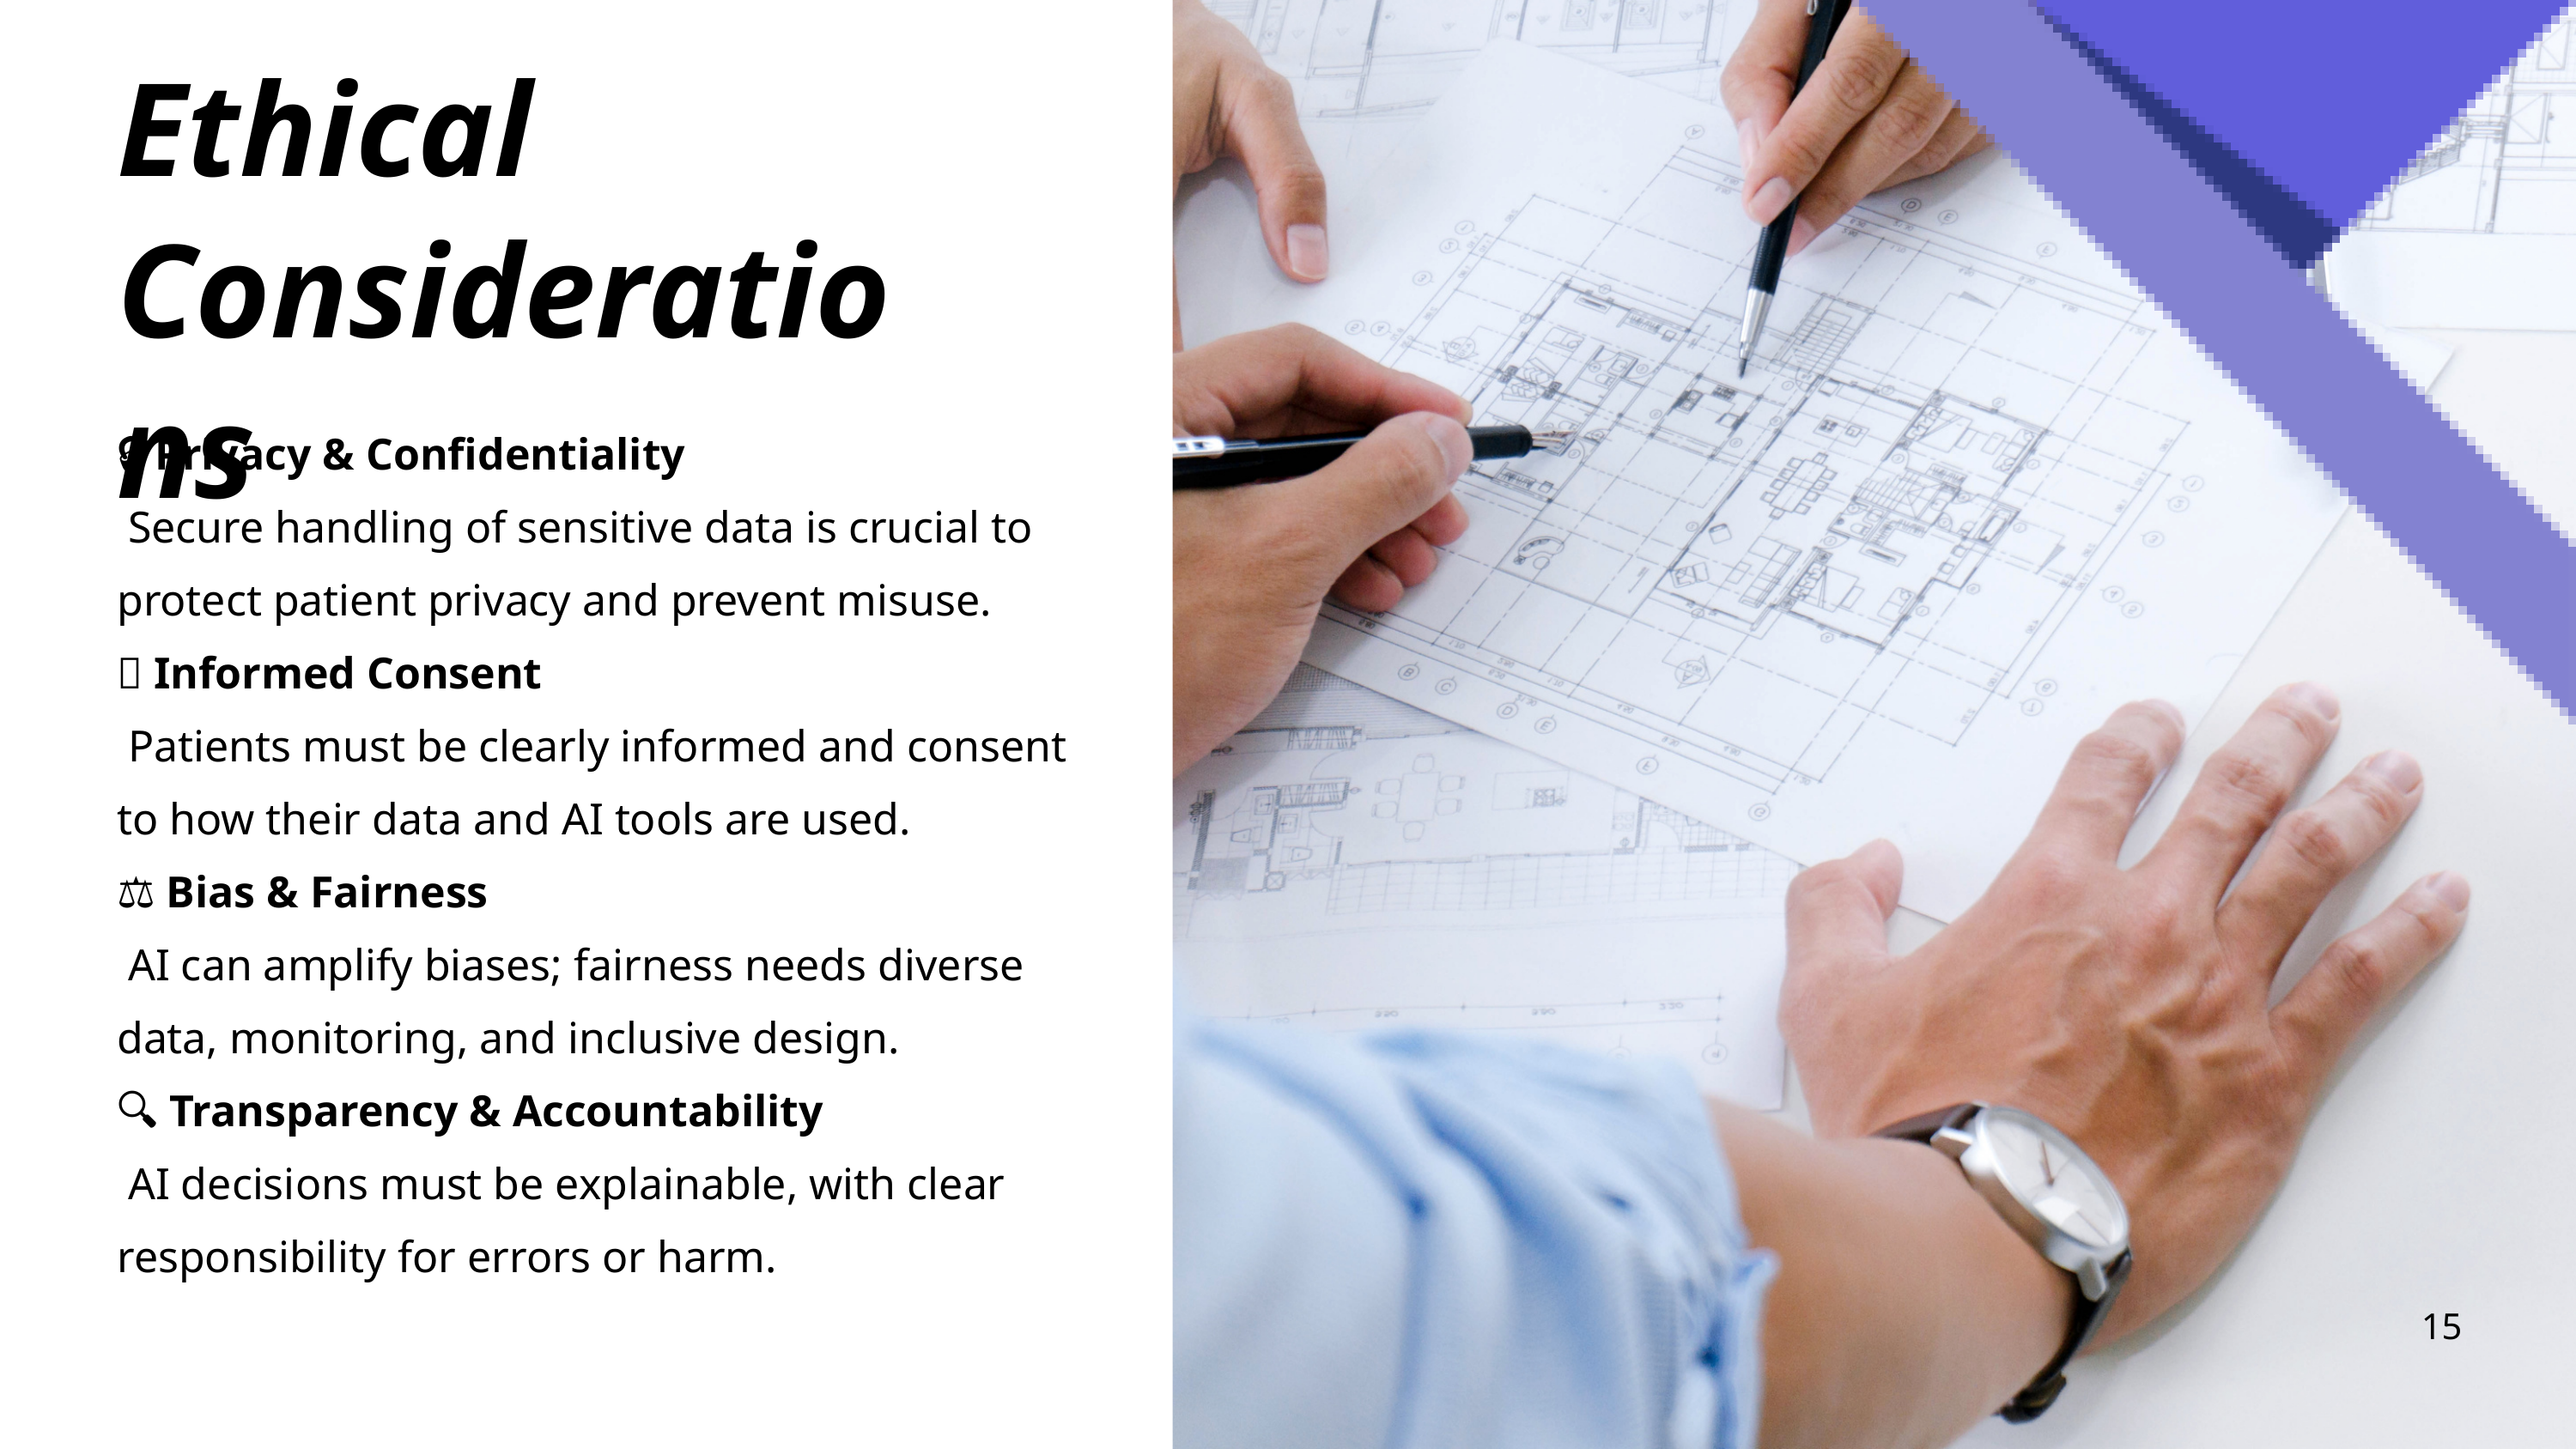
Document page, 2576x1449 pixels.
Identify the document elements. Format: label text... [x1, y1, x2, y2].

text_box Ethical Considerations [117, 41, 895, 405]
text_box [1172, 0, 2576, 1449]
text_box 🔒 Privacy & Confidentiality Secure handling of sensitive data is crucial to protect patient privacy and prevent misuse. 📝 Informed Consent Patients must be clearly informed and consent to how their data and AI tools are used. ⚖️ Bias & Fairness AI can amplify biases; fairness needs diverse data, monitoring, and inclusive design. 🔍 Transparency & Accountability AI decisions must be explainable, with clear responsibility for errors or harm. [117, 405, 1120, 1355]
